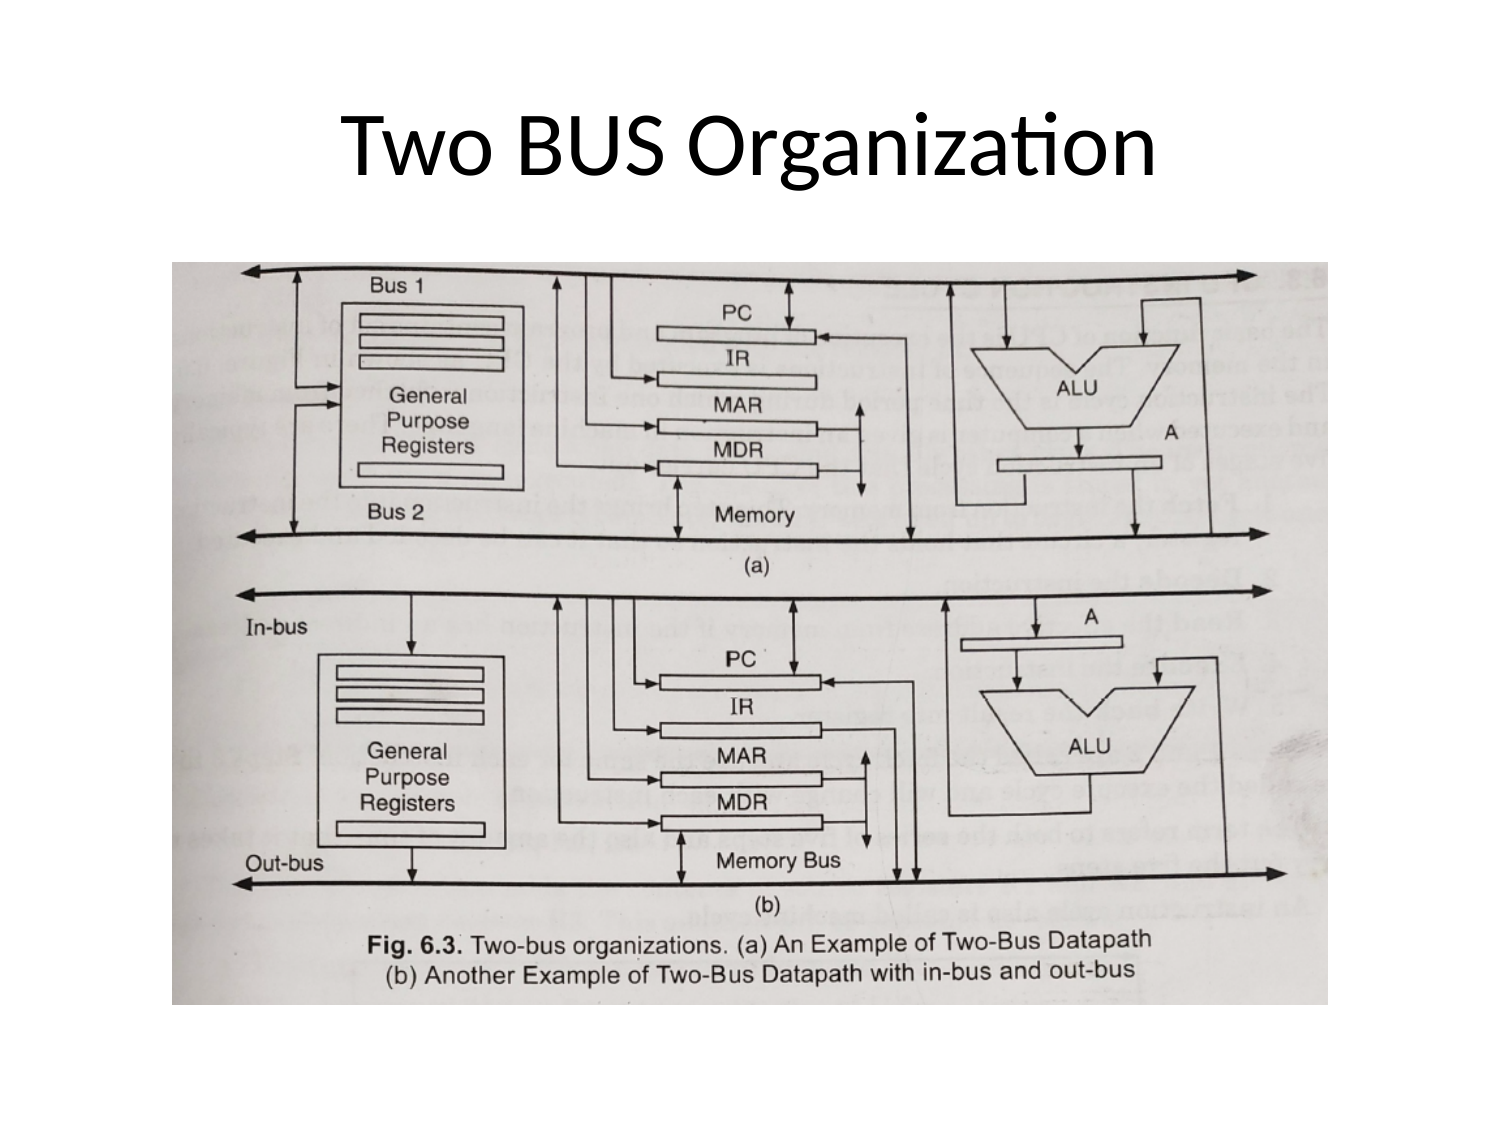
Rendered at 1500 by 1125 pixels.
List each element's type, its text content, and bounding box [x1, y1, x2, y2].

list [171, 262, 1328, 1006]
title Two BUS Organization [75, 45, 1425, 233]
